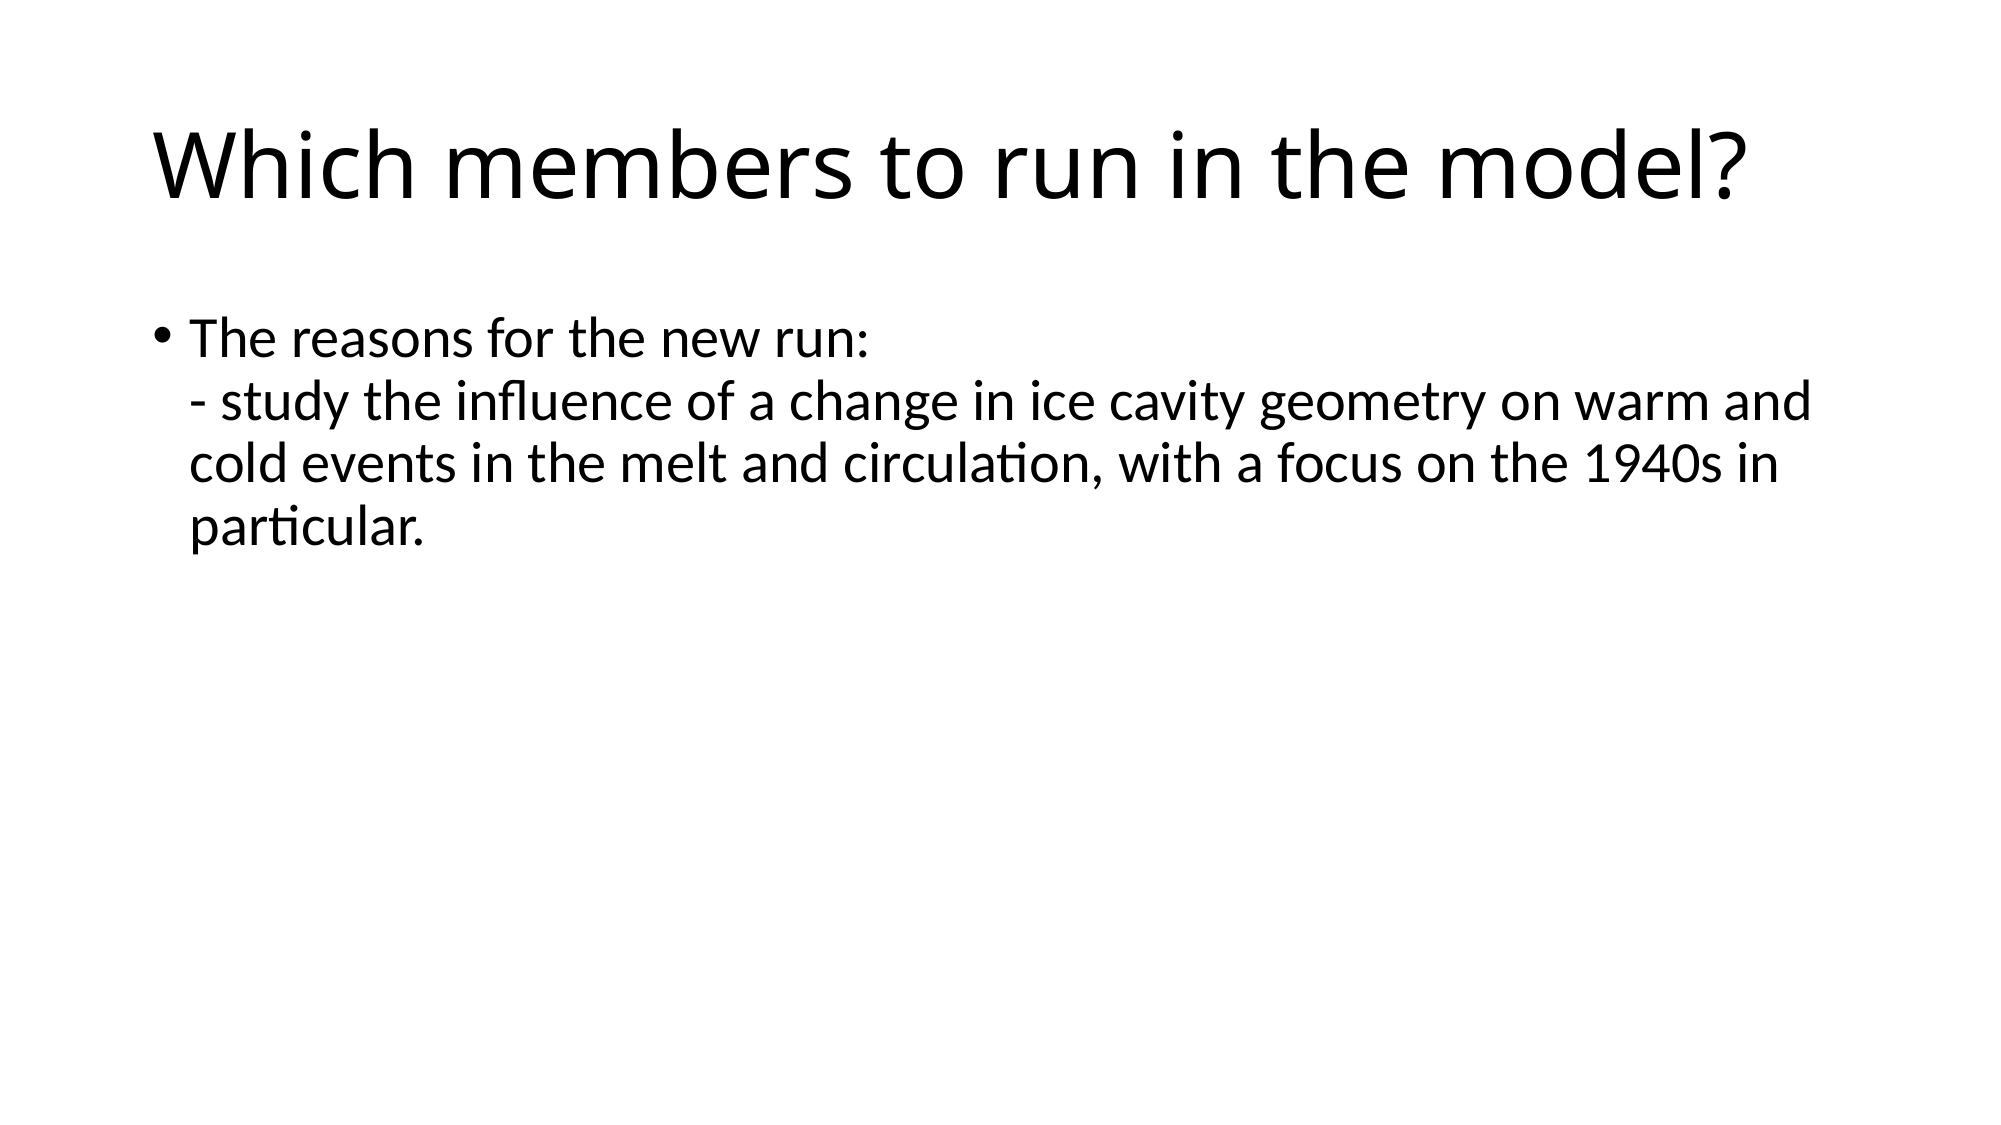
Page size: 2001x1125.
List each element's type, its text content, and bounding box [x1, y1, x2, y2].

list The reasons for the new run: - study the influence of a change in ice cavity geometry on warm and cold events in the melt and circulation, with a focus on the 1940s in particular. [137, 299, 1863, 1014]
title Which members to run in the model? [137, 59, 1863, 278]
